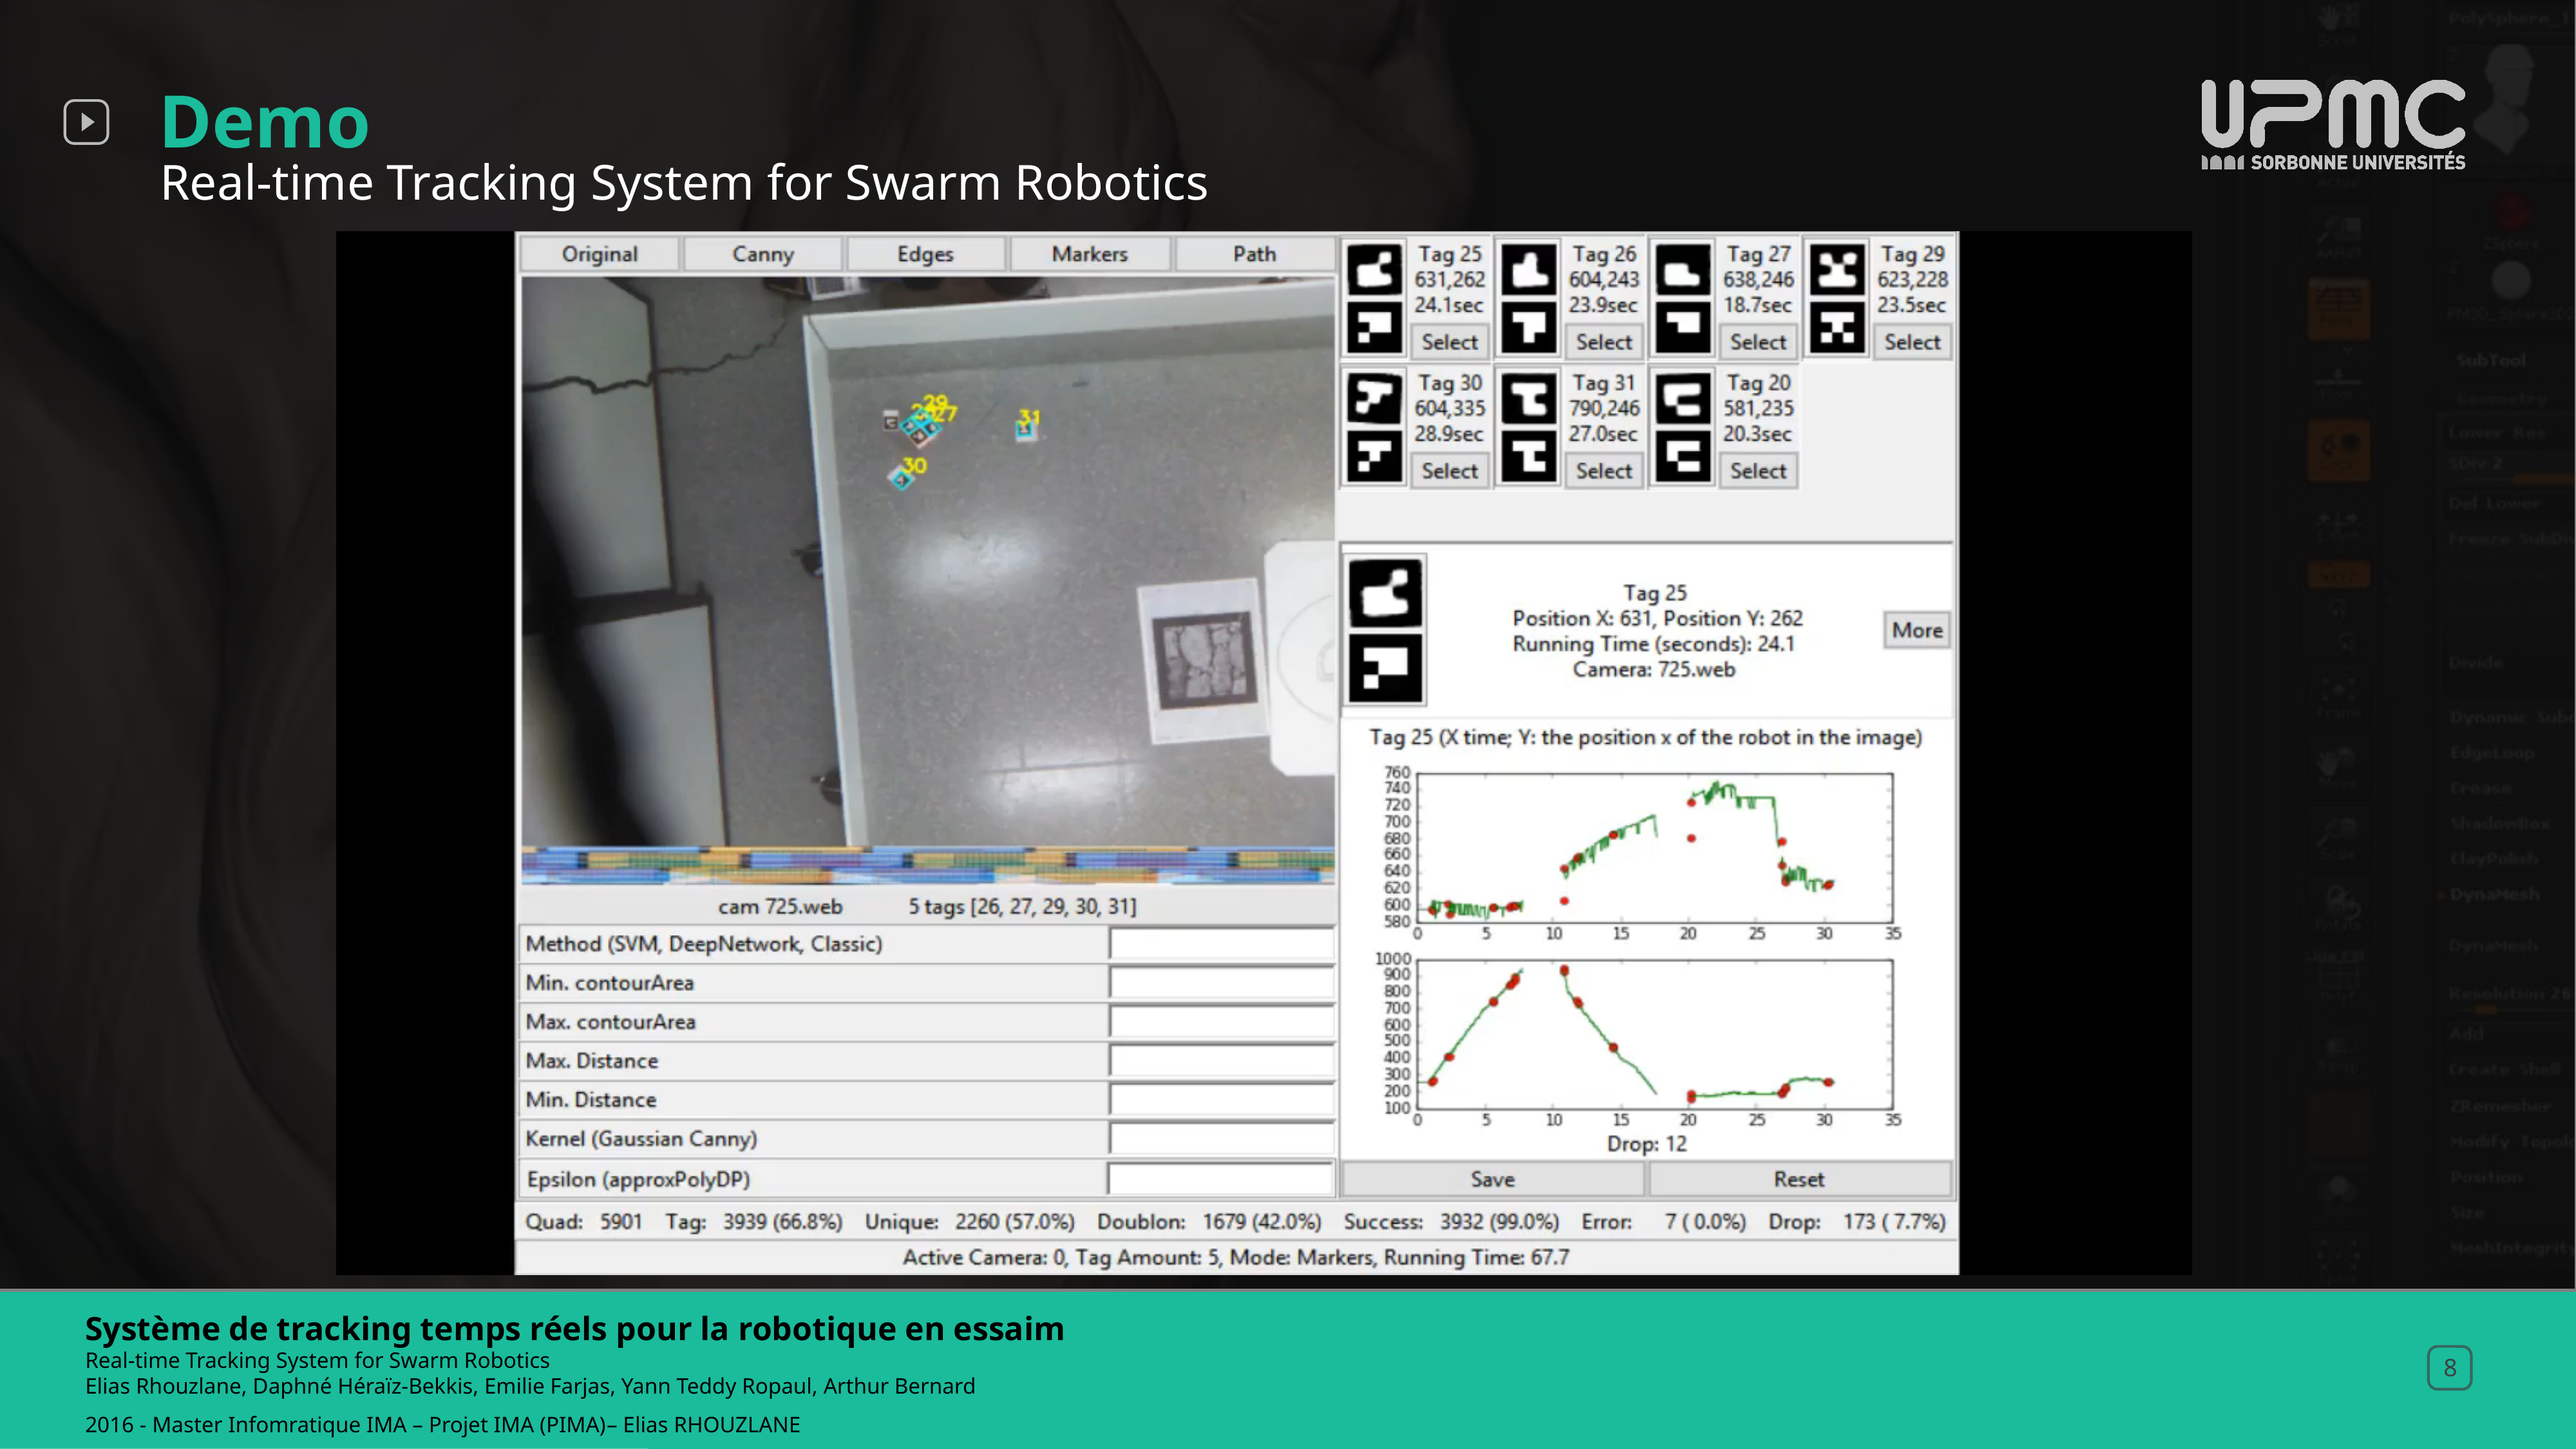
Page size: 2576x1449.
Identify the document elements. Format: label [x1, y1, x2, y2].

text_box [336, 231, 2193, 1276]
text_box [64, 100, 108, 144]
text_box [153, 76, 2374, 216]
